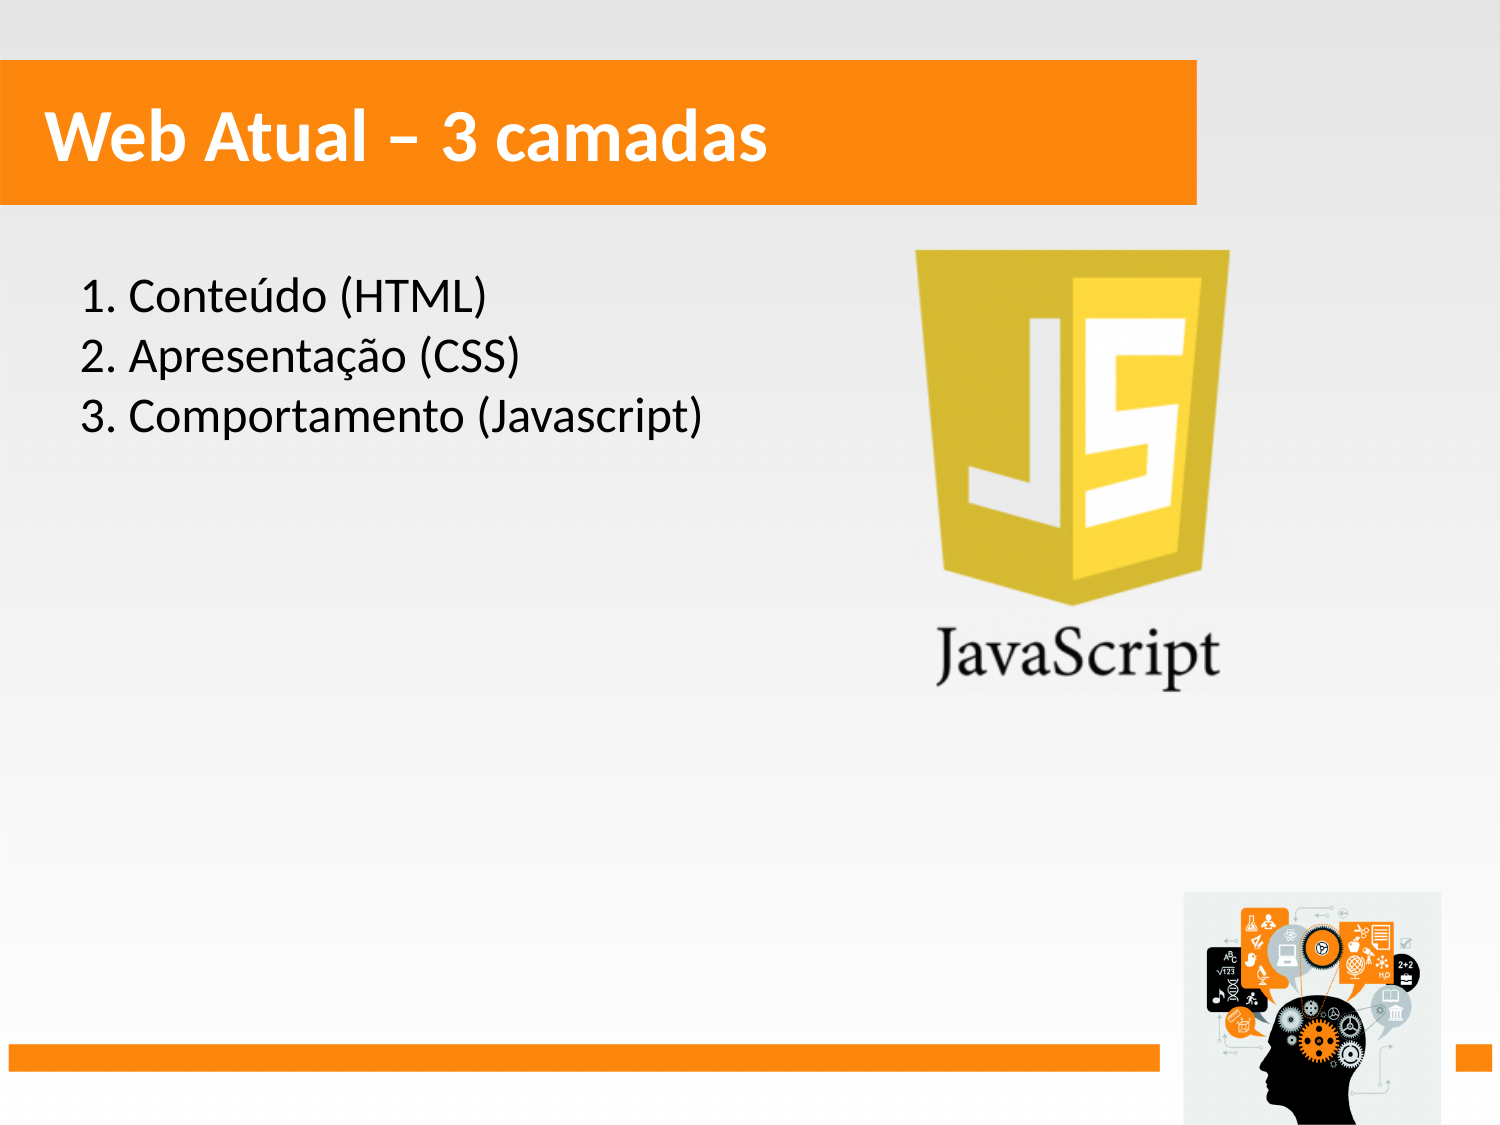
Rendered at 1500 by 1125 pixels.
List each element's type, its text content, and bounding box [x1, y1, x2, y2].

text_box Conteúdo (HTML) Apresentação (CSS) Comportamento (Javascript) [64, 255, 1459, 1000]
picture [0, 0, 1500, 1125]
text_box Web Atual – 3 camadas [29, 60, 1305, 203]
